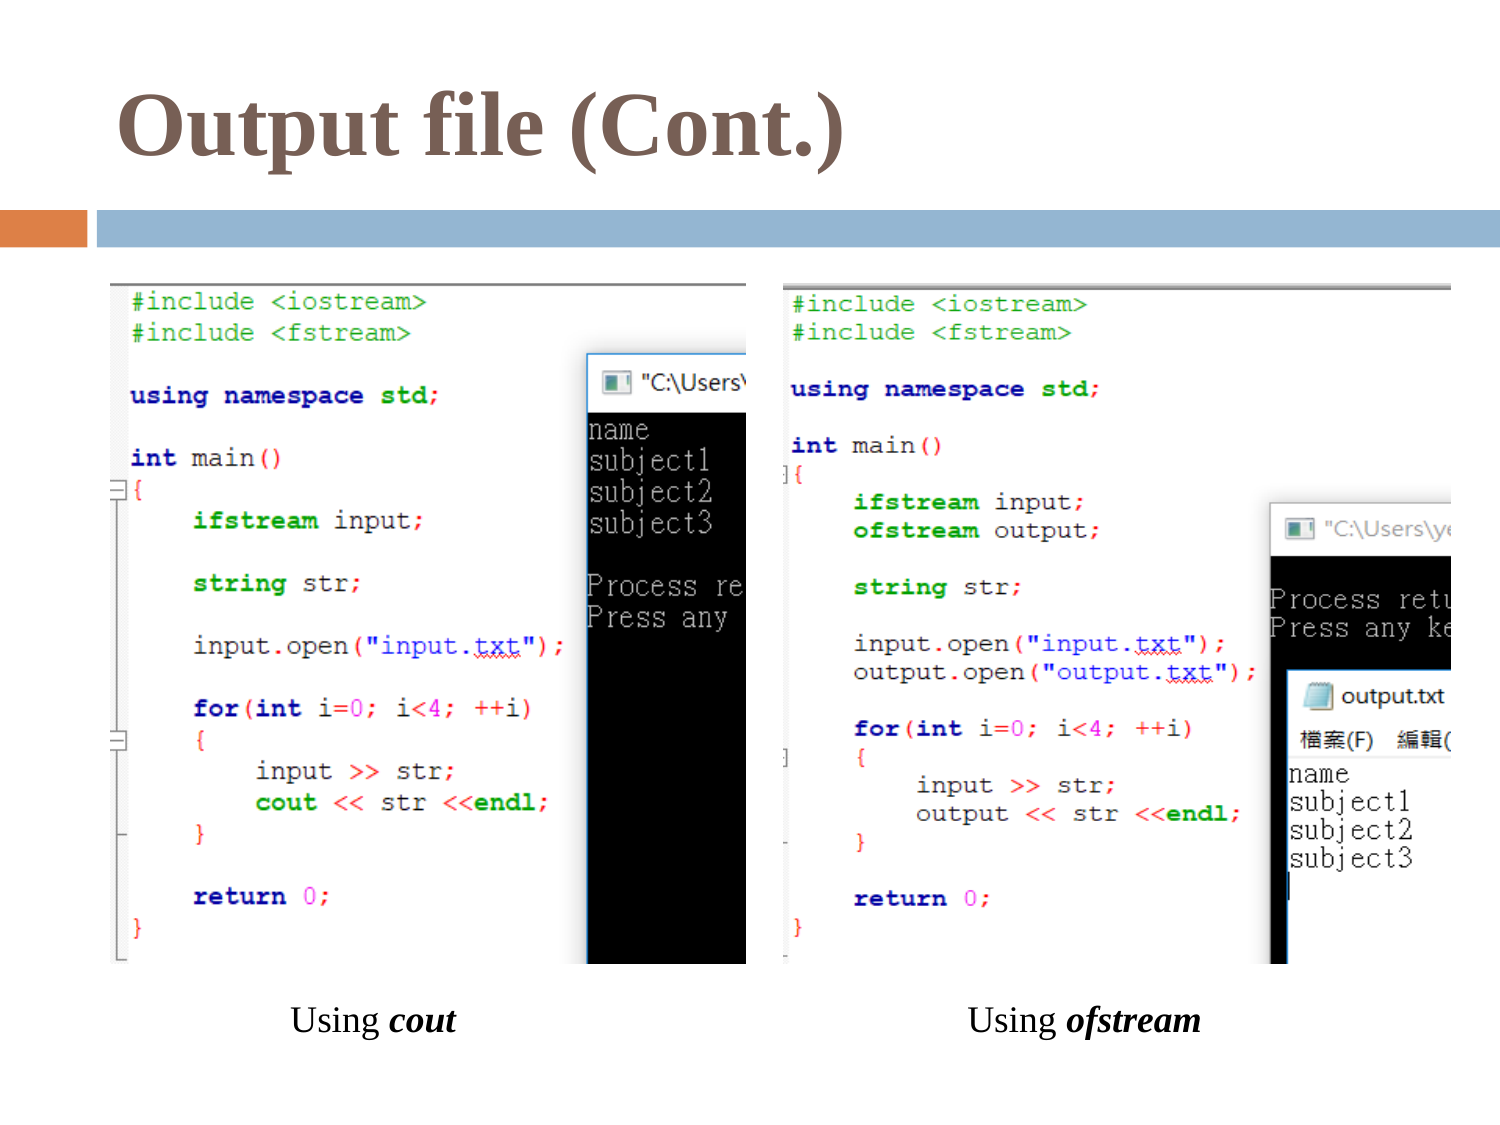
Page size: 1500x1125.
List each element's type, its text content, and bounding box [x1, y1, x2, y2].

text_box Using cout [275, 987, 671, 1048]
picture [109, 283, 747, 964]
text_box Using ofstream [952, 987, 1363, 1048]
picture [782, 283, 1451, 964]
title Output file (Cont.) [100, 37, 1438, 200]
